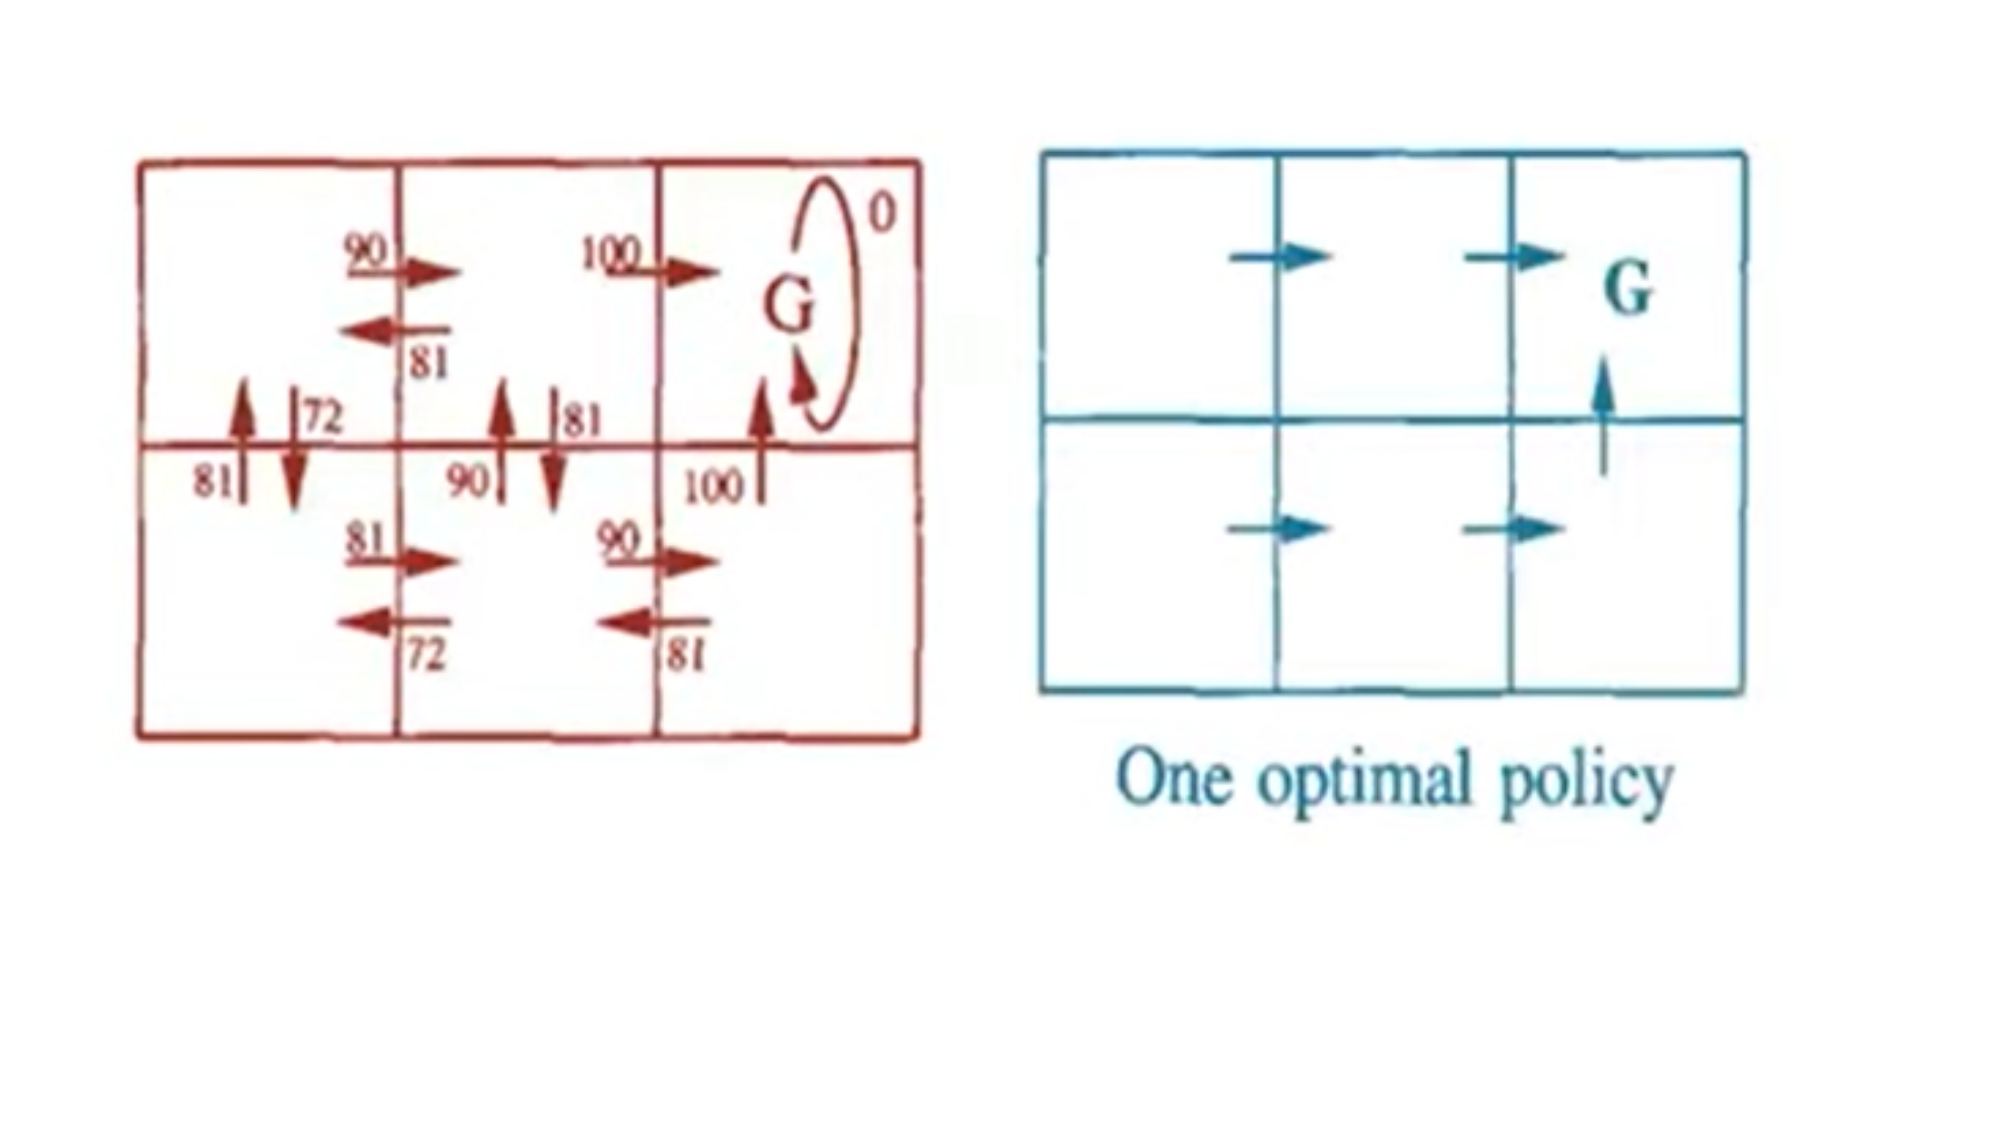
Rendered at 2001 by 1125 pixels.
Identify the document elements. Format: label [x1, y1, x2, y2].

picture [95, 92, 1810, 869]
